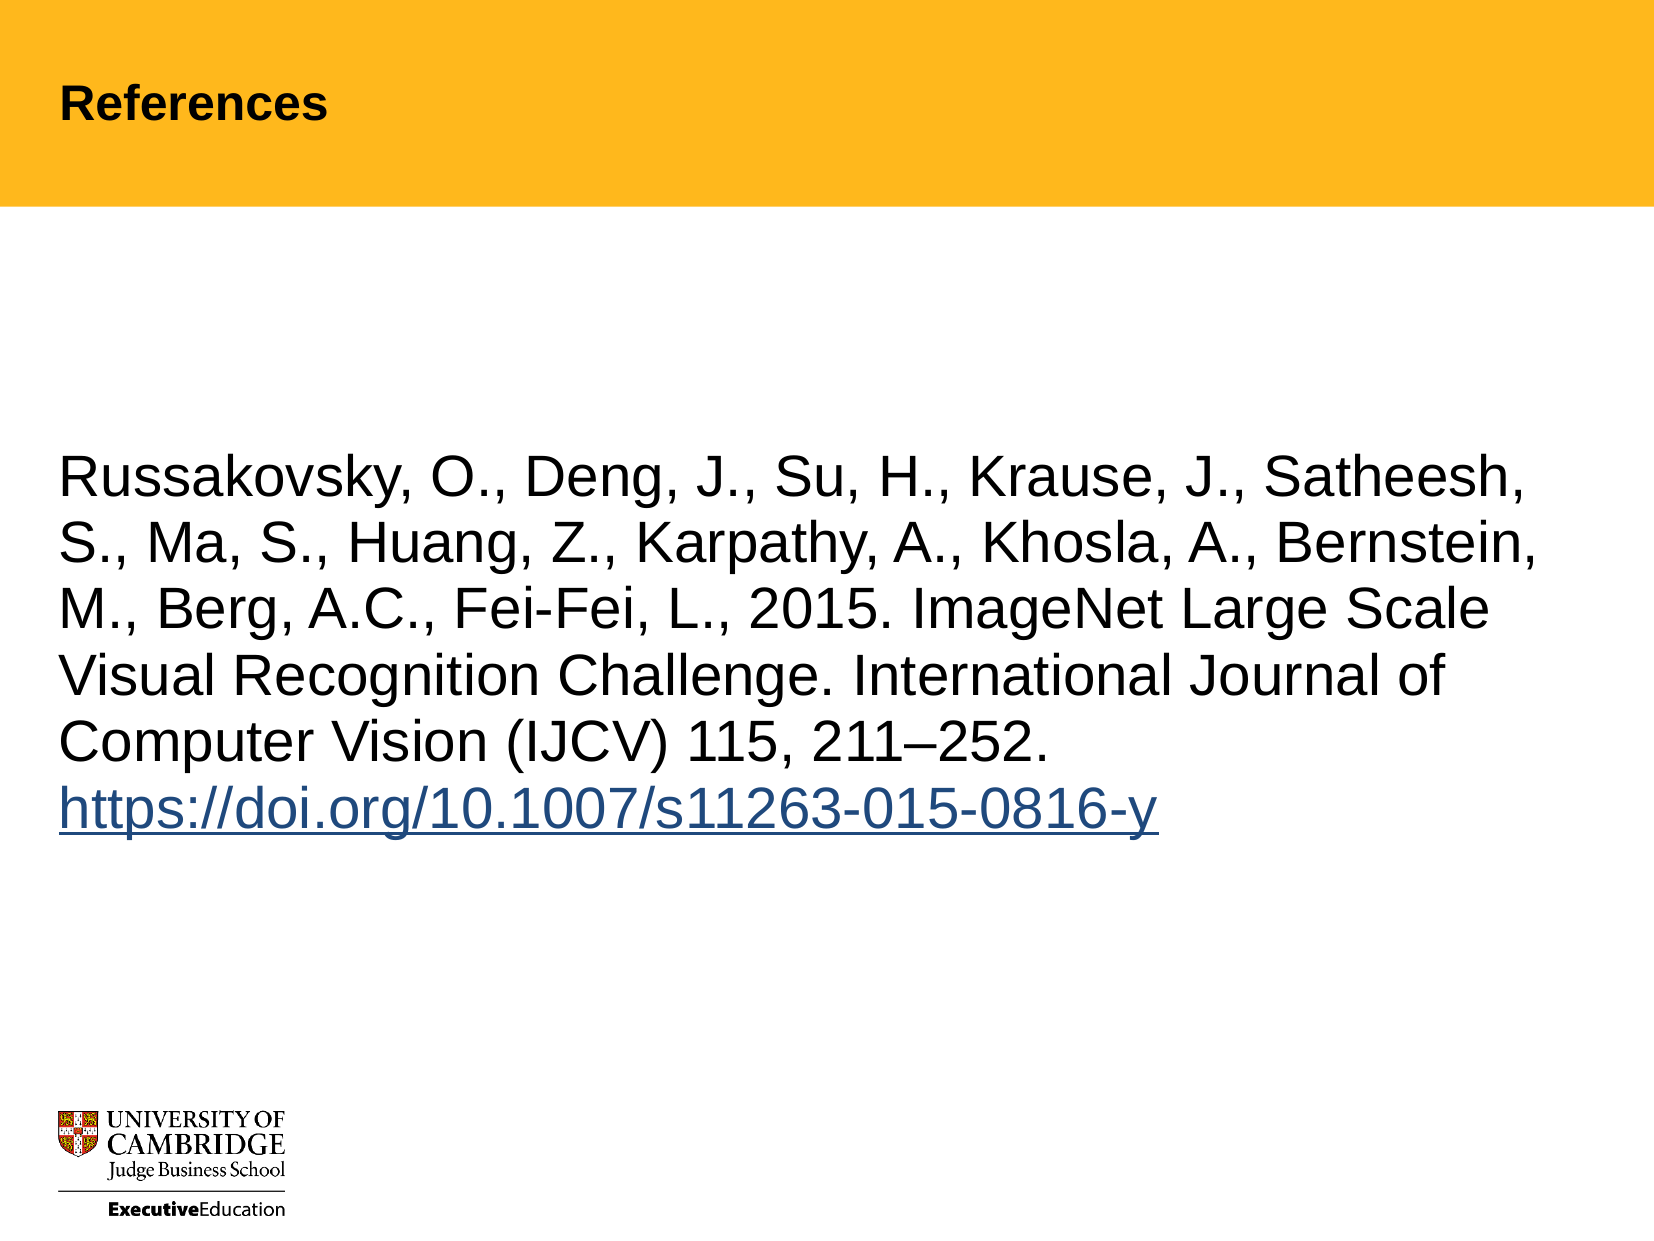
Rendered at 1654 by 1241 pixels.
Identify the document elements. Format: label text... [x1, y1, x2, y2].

picture [58, 1110, 285, 1216]
list References [0, 0, 1654, 207]
list Russakovsky, O., Deng, J., Su, H., Krause, J., Satheesh, S., Ma, S., Huang, Z., Karpathy, A., Khosla, A., Bernstein, M., Berg, A.C., Fei-Fei, L., 2015. ImageNet Large Scale Visual Recognition Challenge. International Journal of Computer Vision (IJCV) 115, 211–252. https://doi.org/10.1007/s11263-015-0816-y [59, 236, 1595, 1049]
